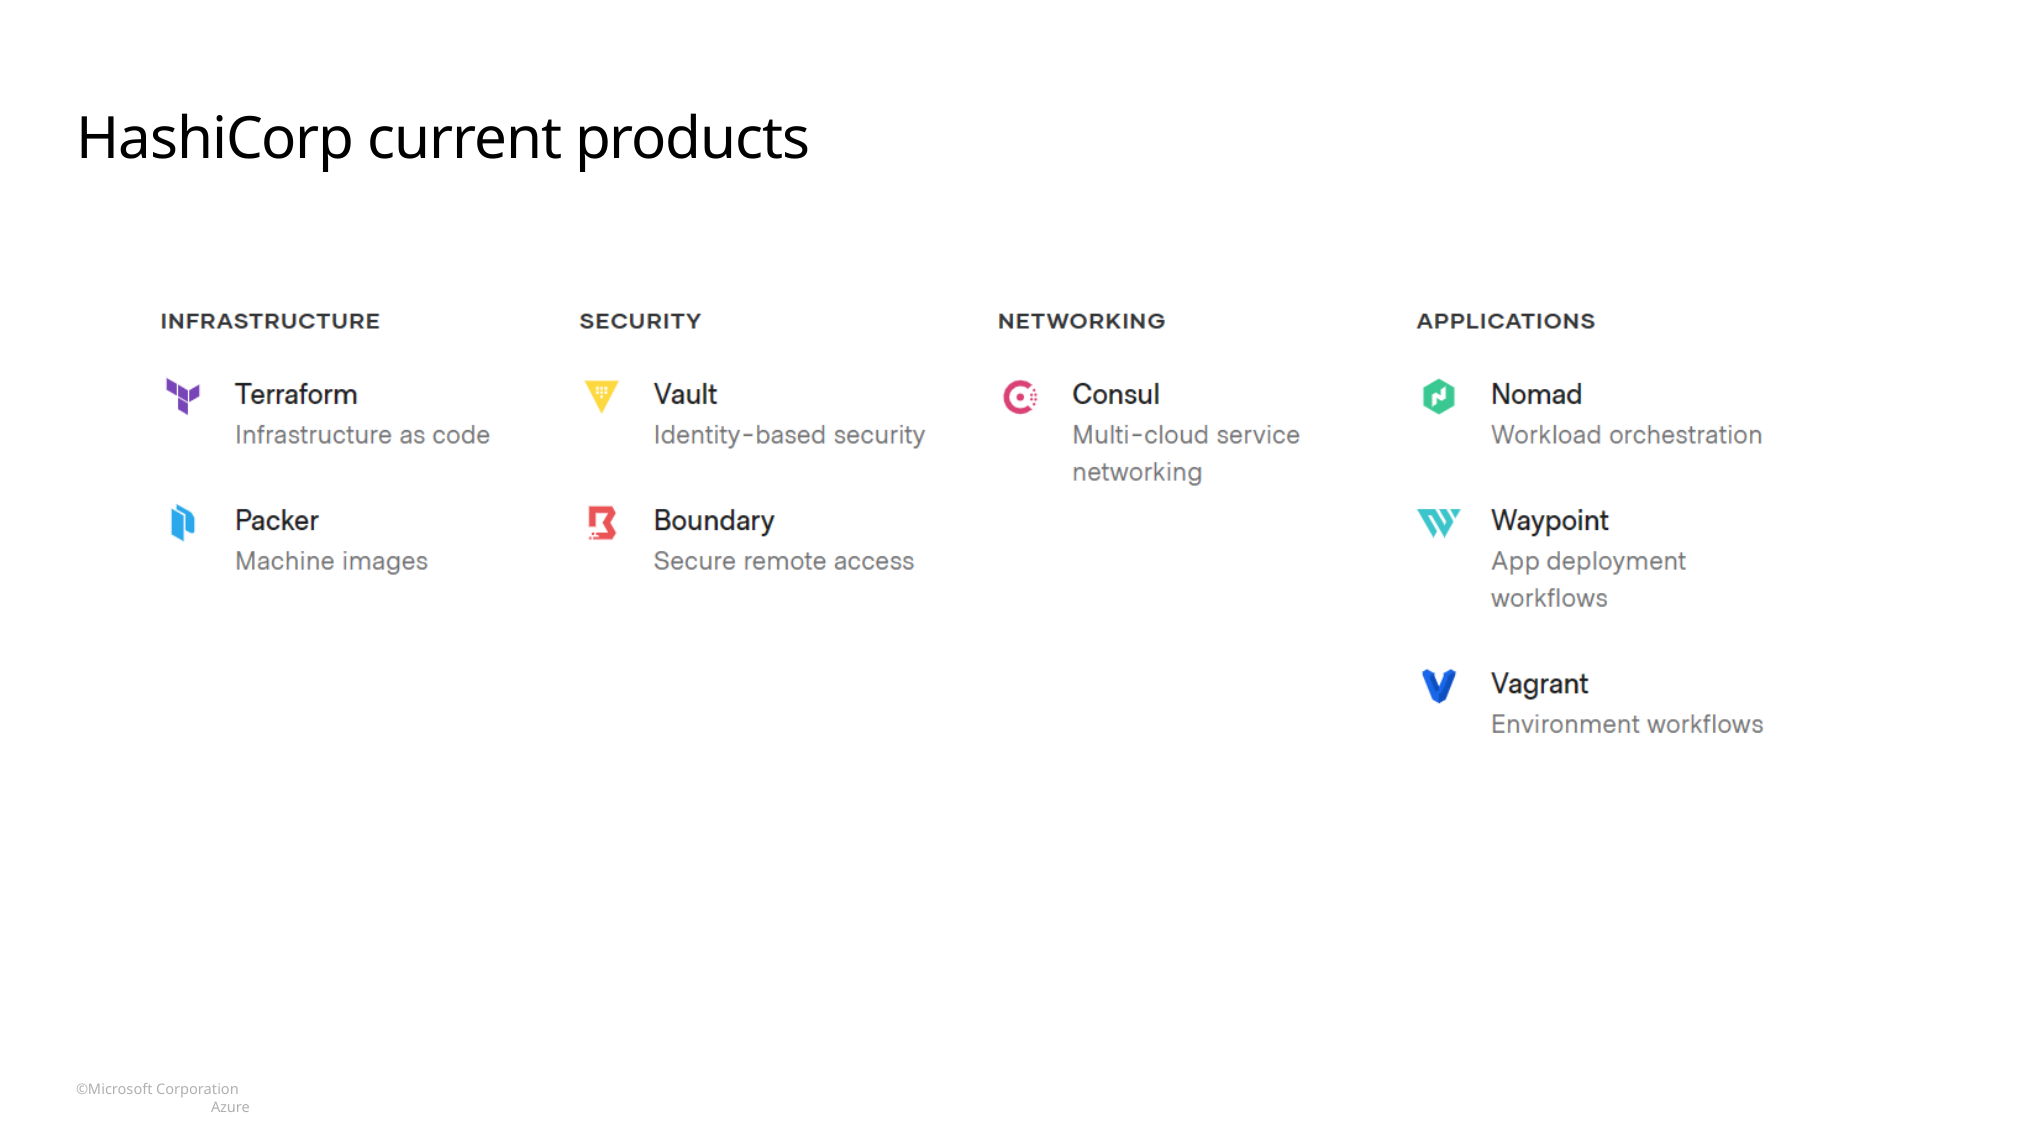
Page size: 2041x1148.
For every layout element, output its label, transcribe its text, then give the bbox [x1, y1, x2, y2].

picture [130, 273, 1791, 780]
title HashiCorp current products [76, 103, 1969, 172]
